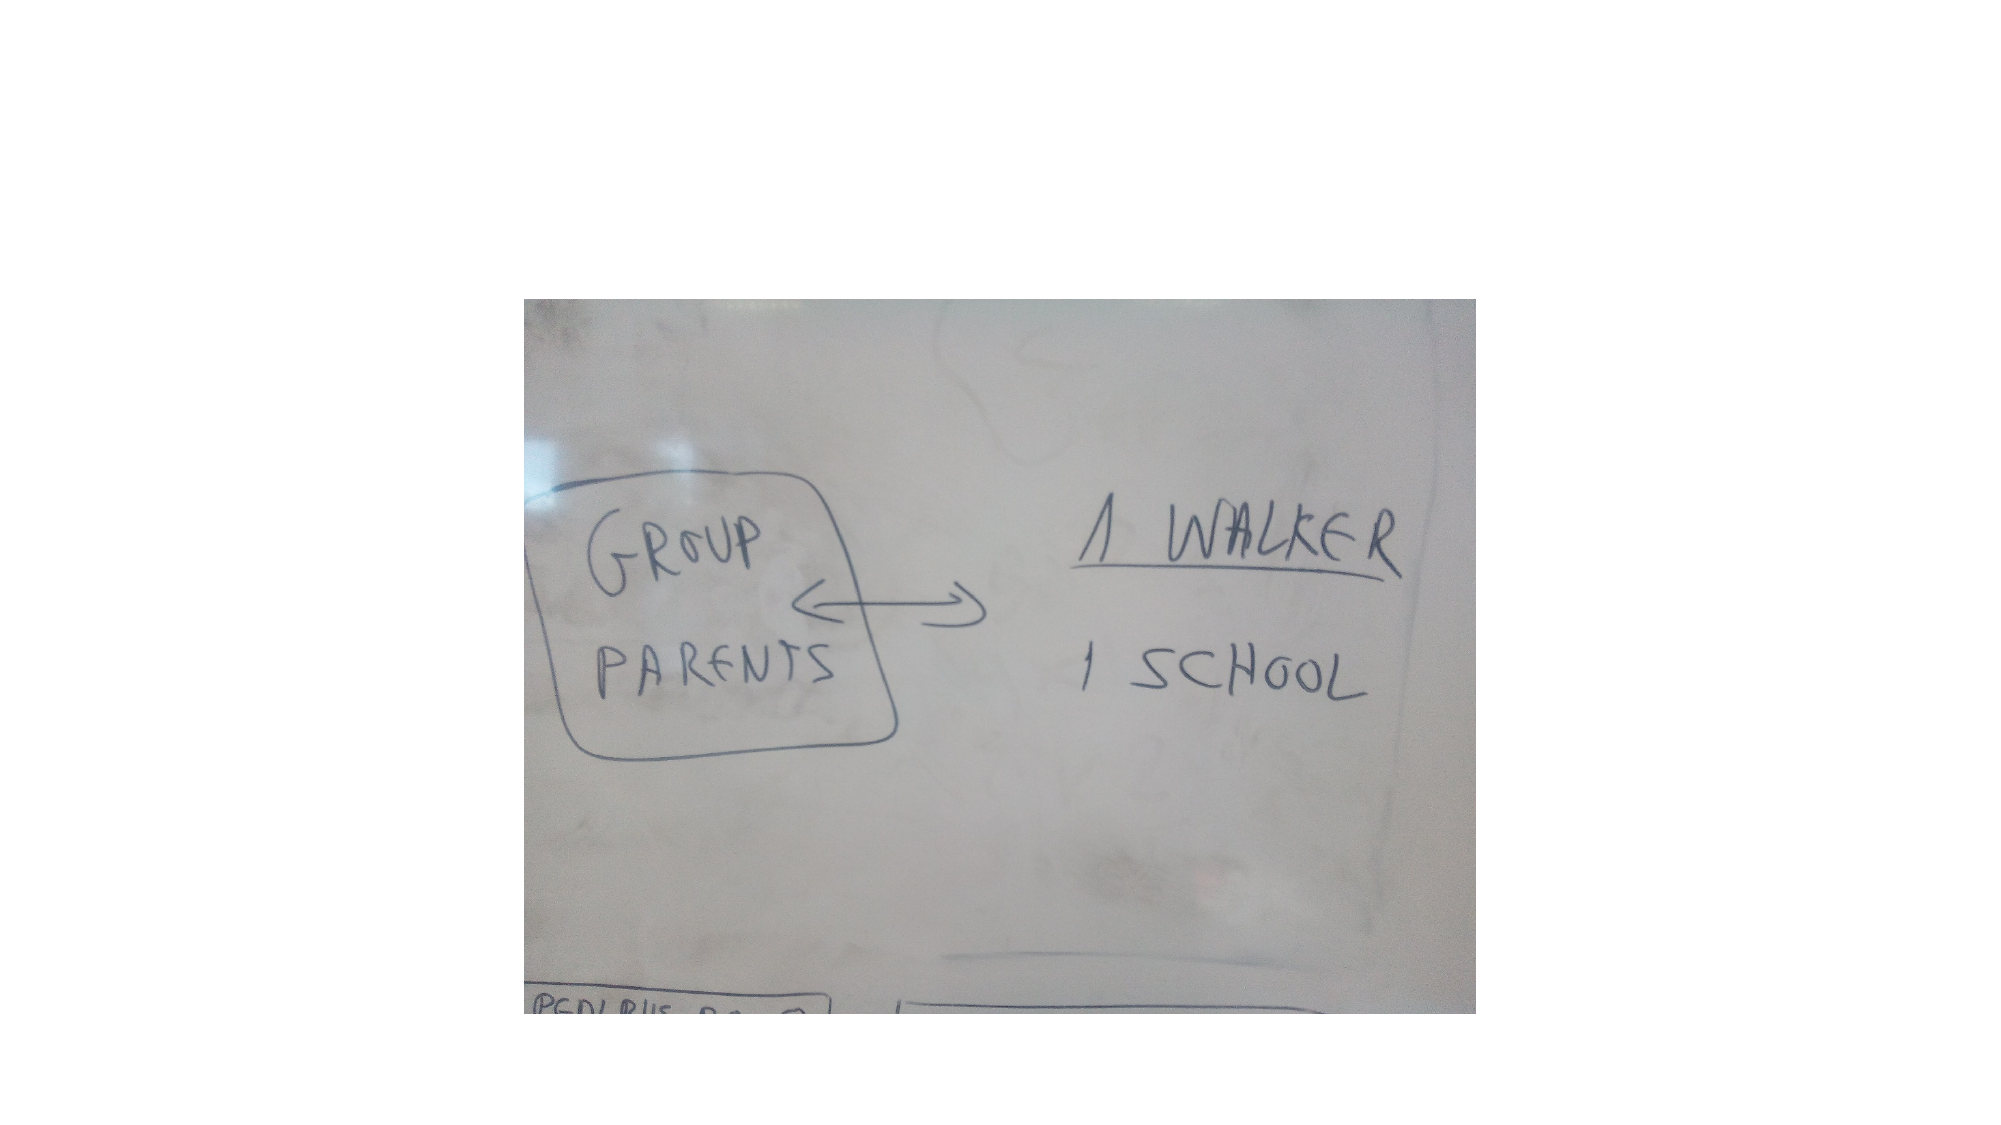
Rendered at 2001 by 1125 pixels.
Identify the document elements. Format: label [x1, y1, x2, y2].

list [524, 299, 1476, 1014]
